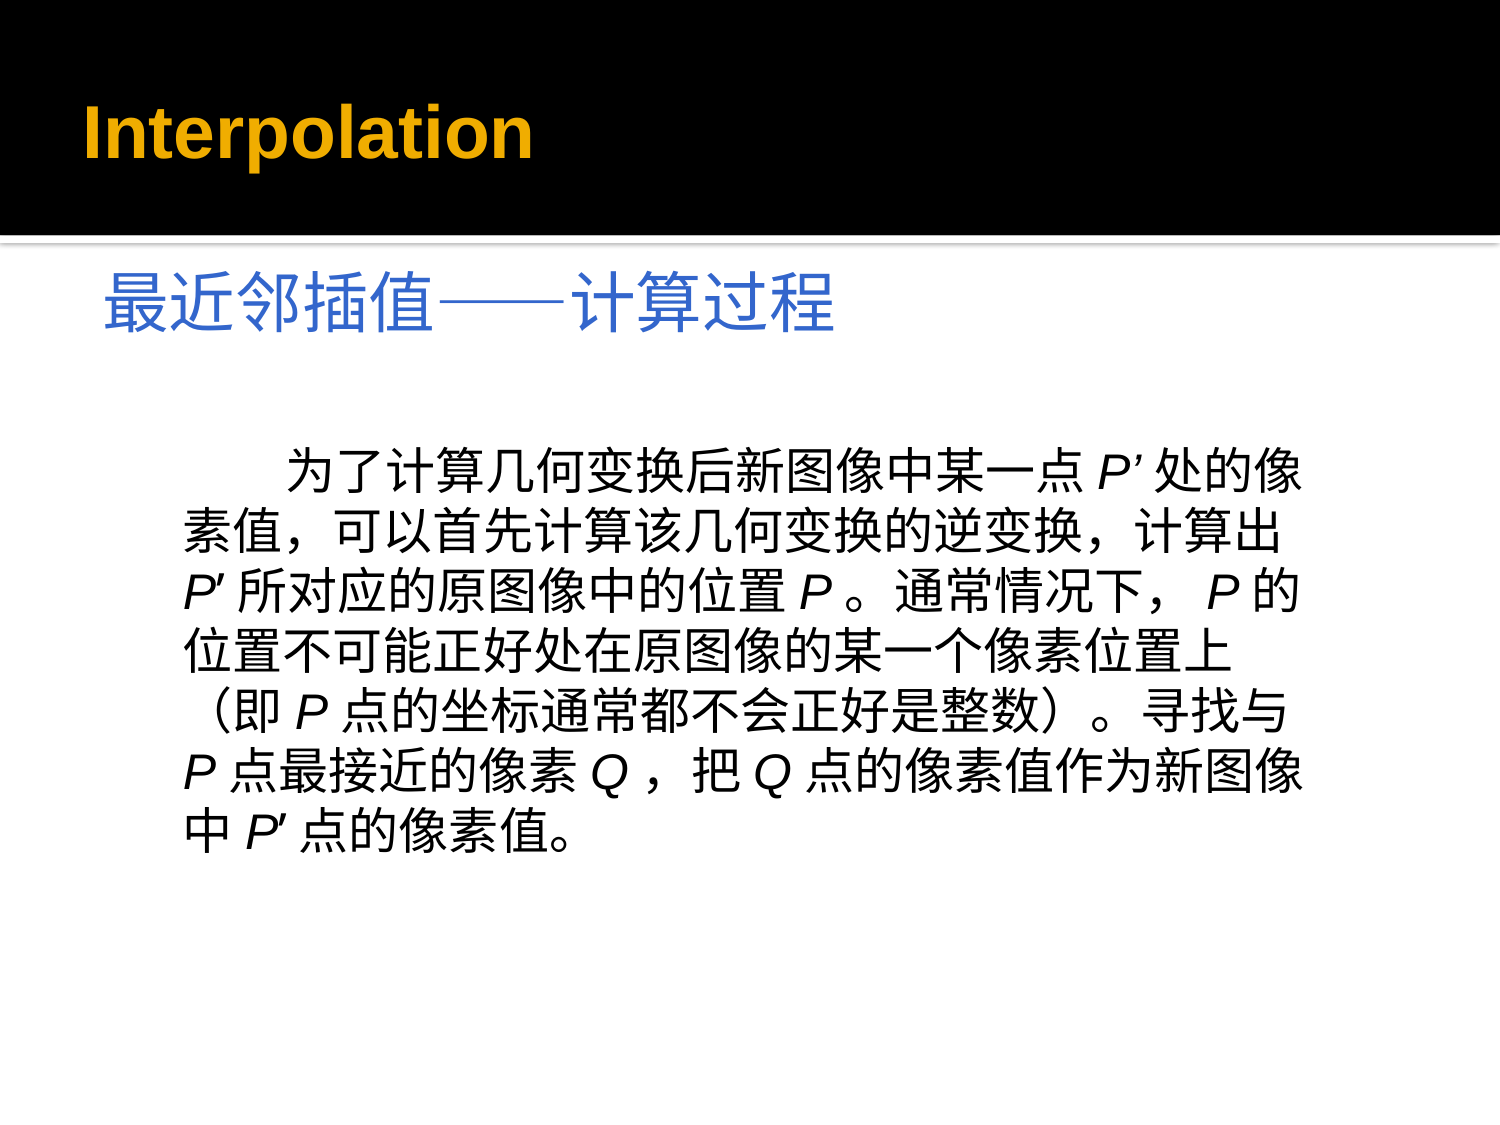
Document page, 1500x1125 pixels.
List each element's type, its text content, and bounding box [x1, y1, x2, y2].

list 最近邻插值——计算过程 [74, 261, 1446, 361]
title Interpolation [74, 24, 1426, 232]
text_box 为了计算几何变换后新图像中某一点P’处的像素值，可以首先计算该几何变换的逆变换，计算出P’所对应的原图像中的位置P。通常情况下，P的位置不可能正好处在原图像的某一个像素位置上（即P点的坐标通常都不会正好是整数）。寻找与P点最接近的像素Q，把Q点的像素值作为新图像中P’点的像素值。 [175, 431, 1322, 867]
